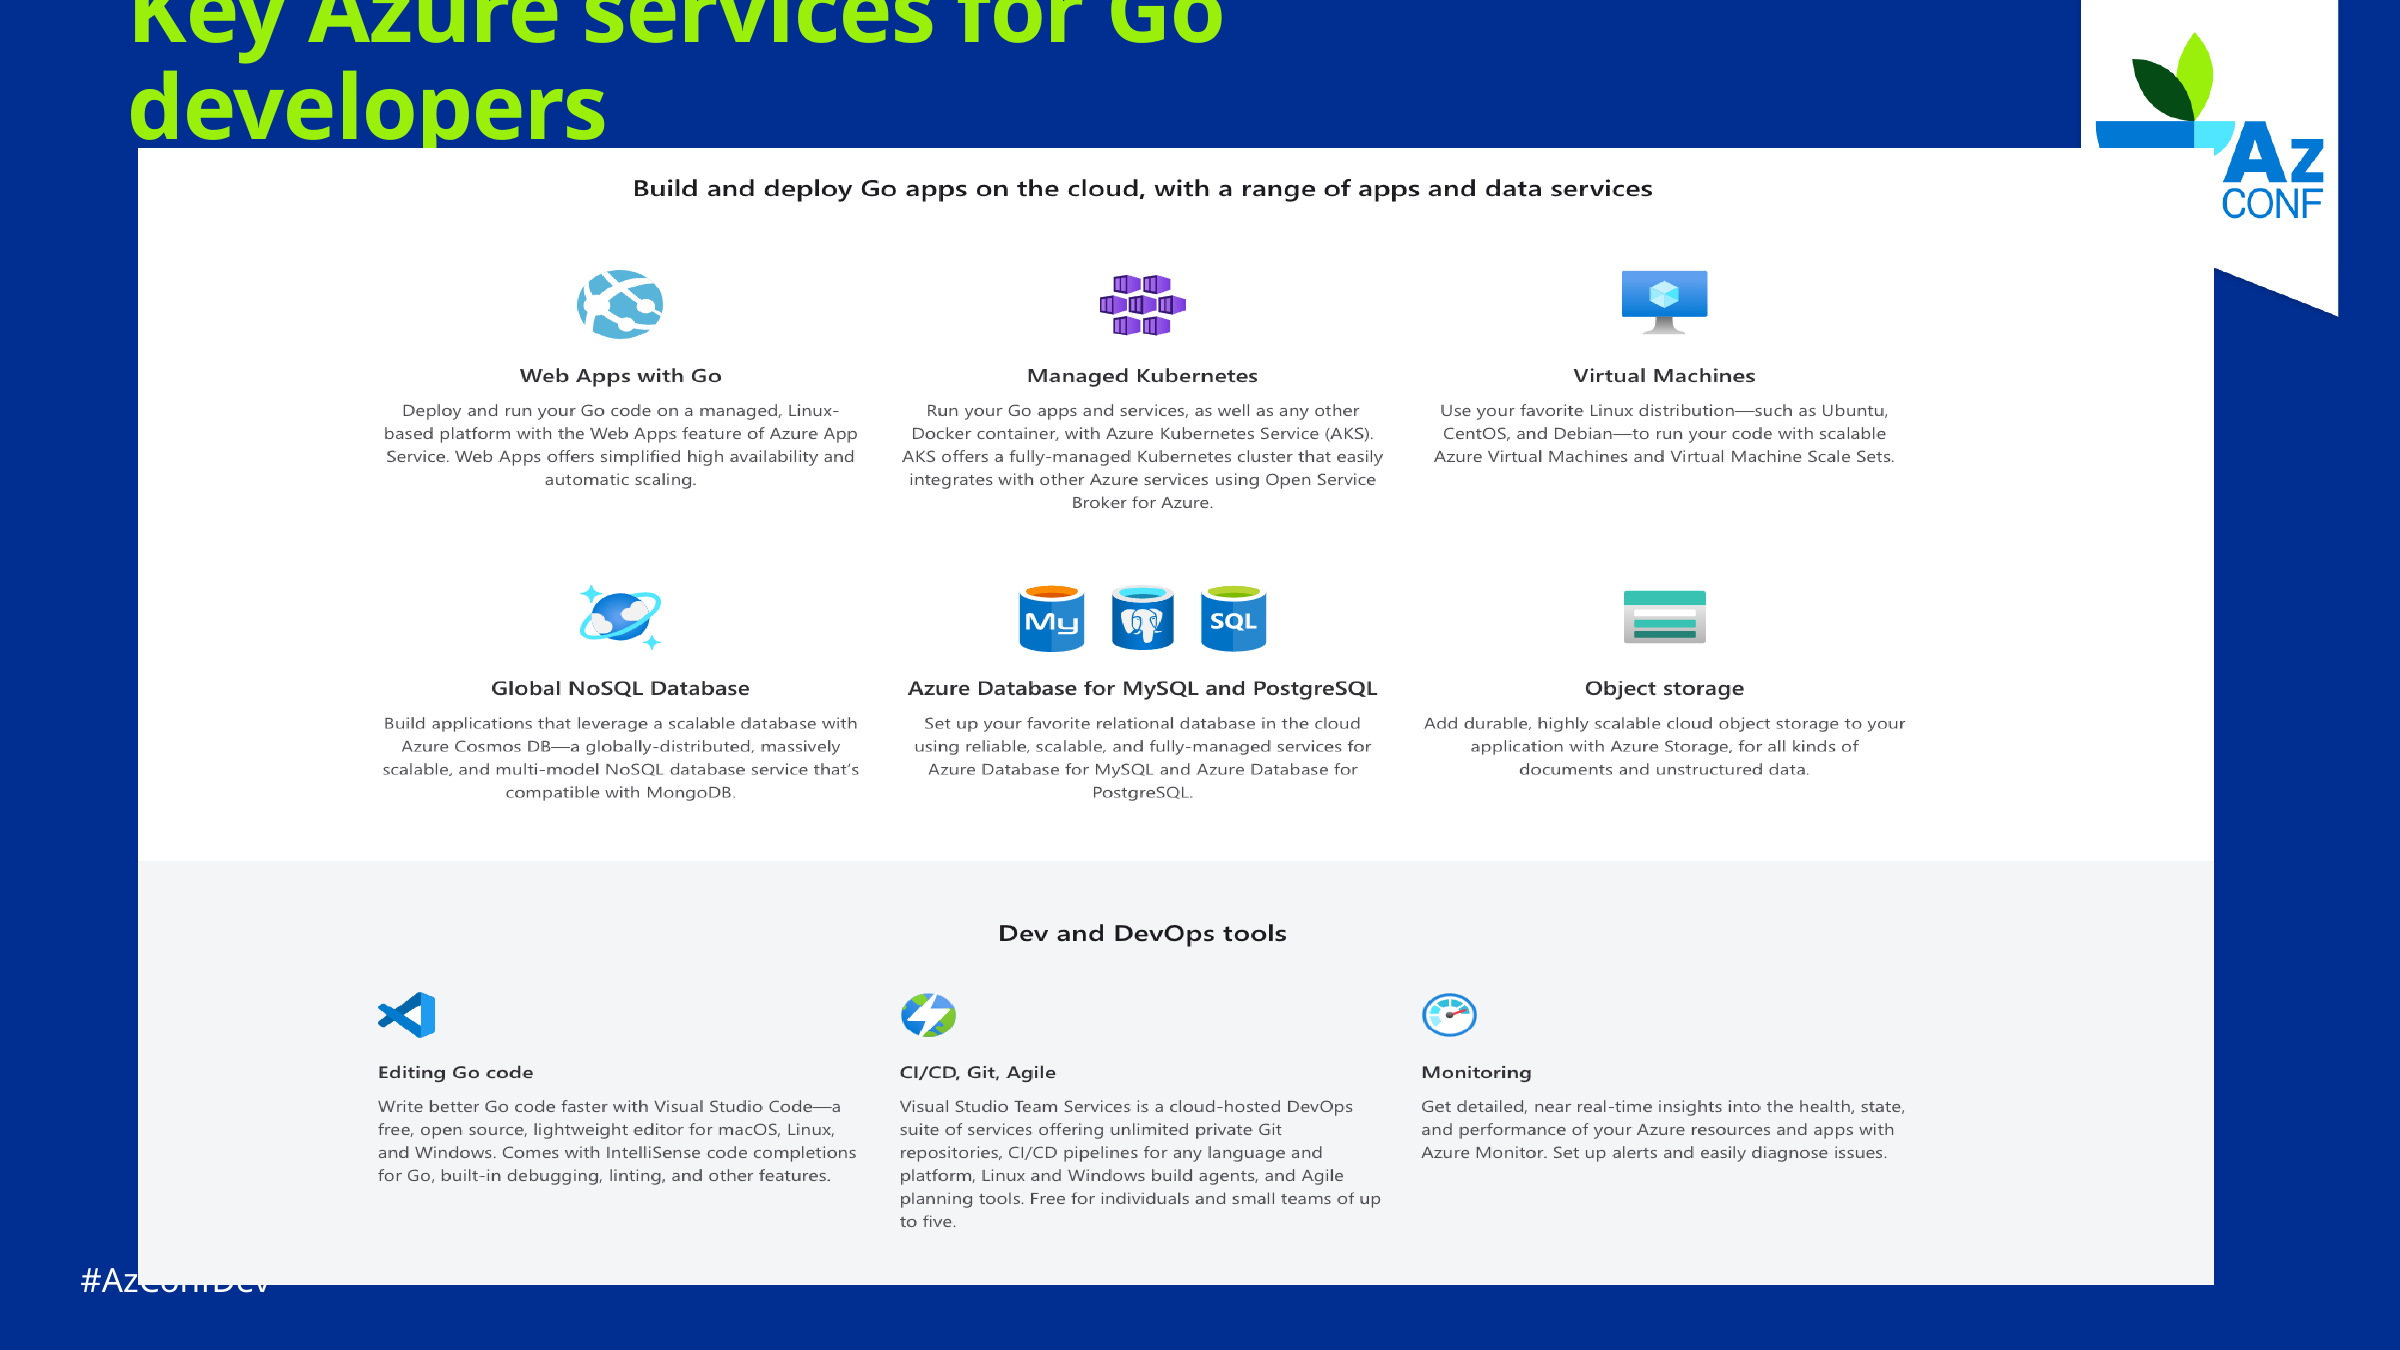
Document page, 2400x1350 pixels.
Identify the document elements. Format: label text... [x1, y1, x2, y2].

picture [138, 0, 2346, 1285]
title Key Azure services for Go developers [127, 0, 1655, 500]
